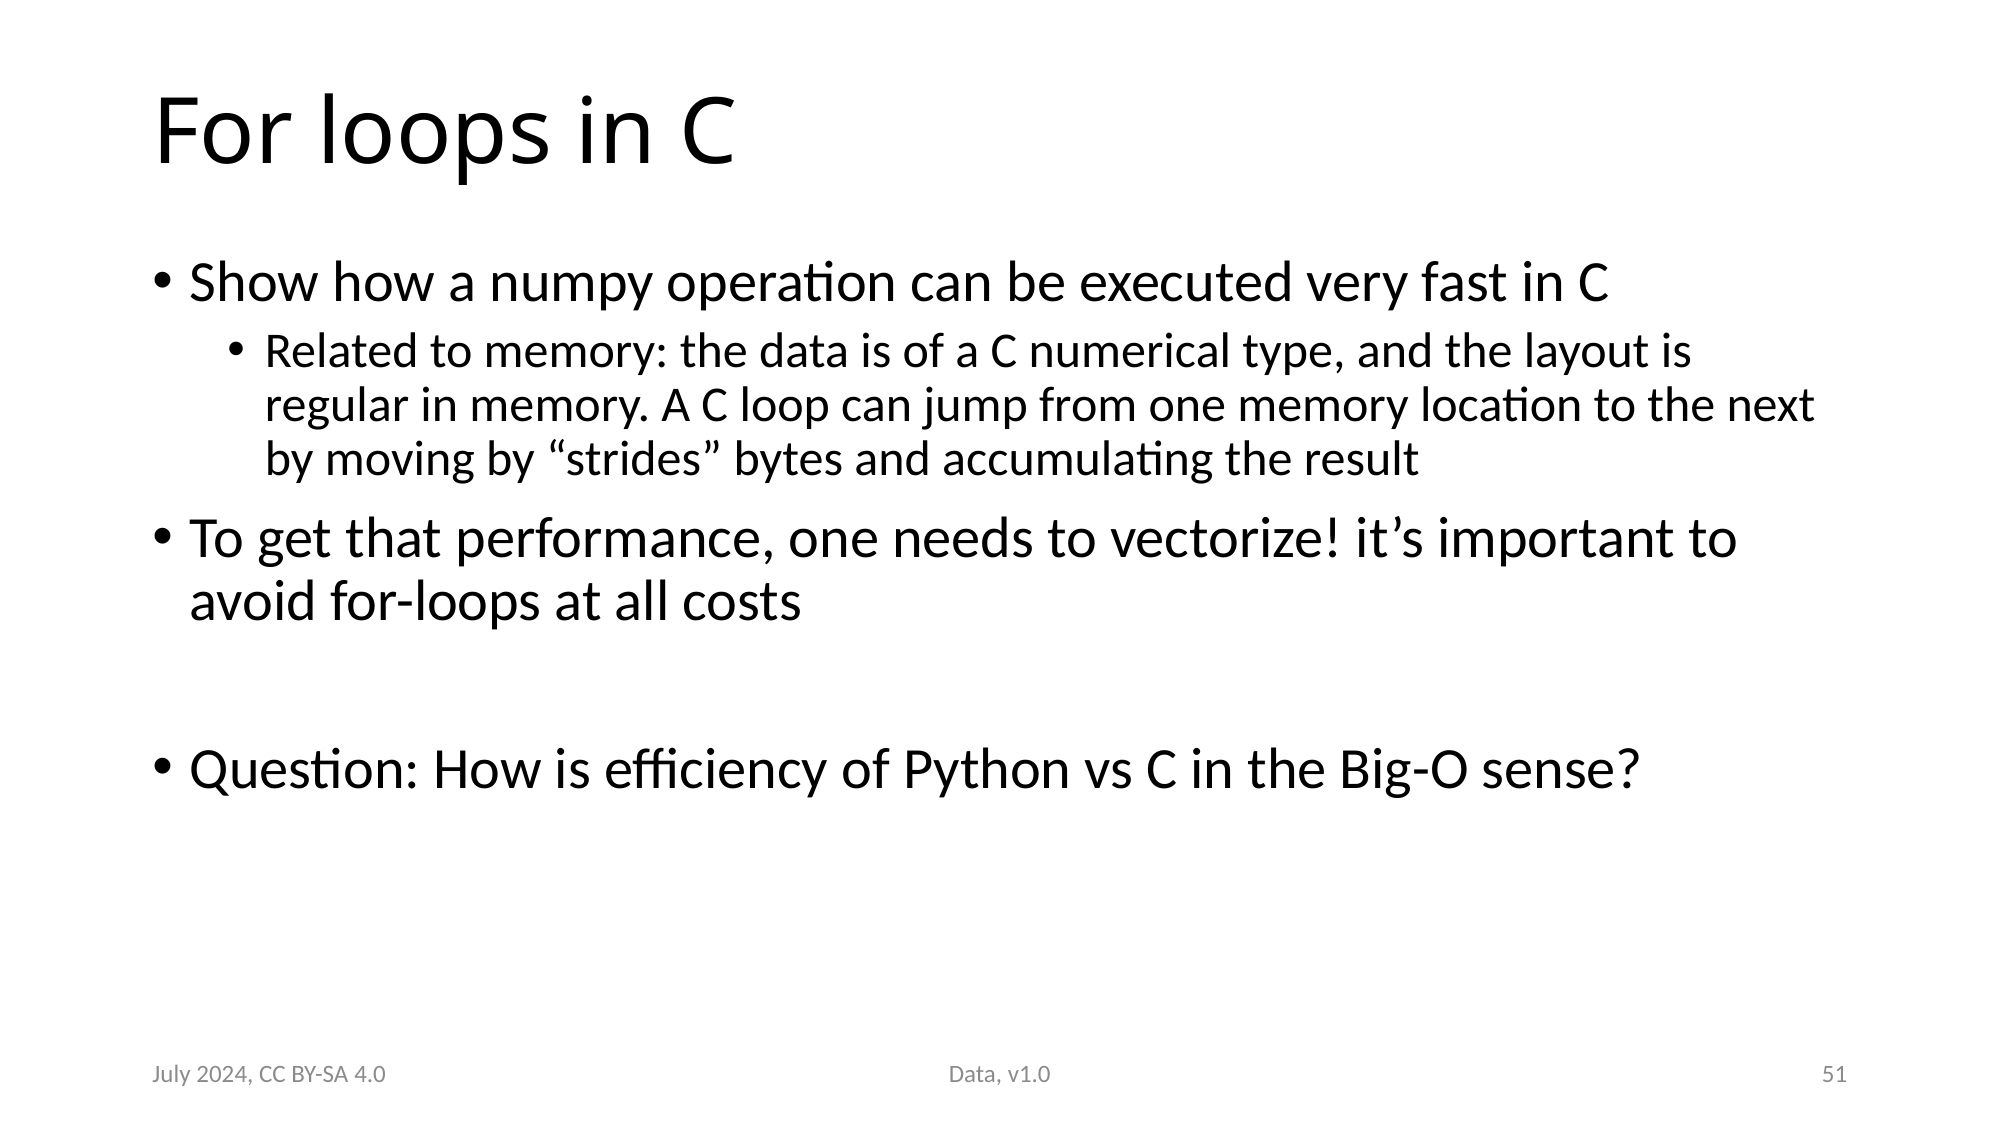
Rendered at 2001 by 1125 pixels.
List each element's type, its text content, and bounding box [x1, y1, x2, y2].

slide_number 51 [1412, 1042, 1863, 1103]
footer Data, v1.0 [662, 1042, 1338, 1103]
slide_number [137, 1042, 588, 1103]
title For loops in C [137, 59, 1863, 209]
list Show how a numpy operation can be executed very fast in C Related to memory: the data is of a C numerical type, and the layout is regular in memory. A C loop can jump from one memory location to the next by moving by “strides” bytes and accumulating the result To get that performance, one needs to vectorize! it’s important to avoid for-loops at all costs Question: How is efficiency of Python vs C in the Big-O sense? [137, 243, 1863, 1014]
